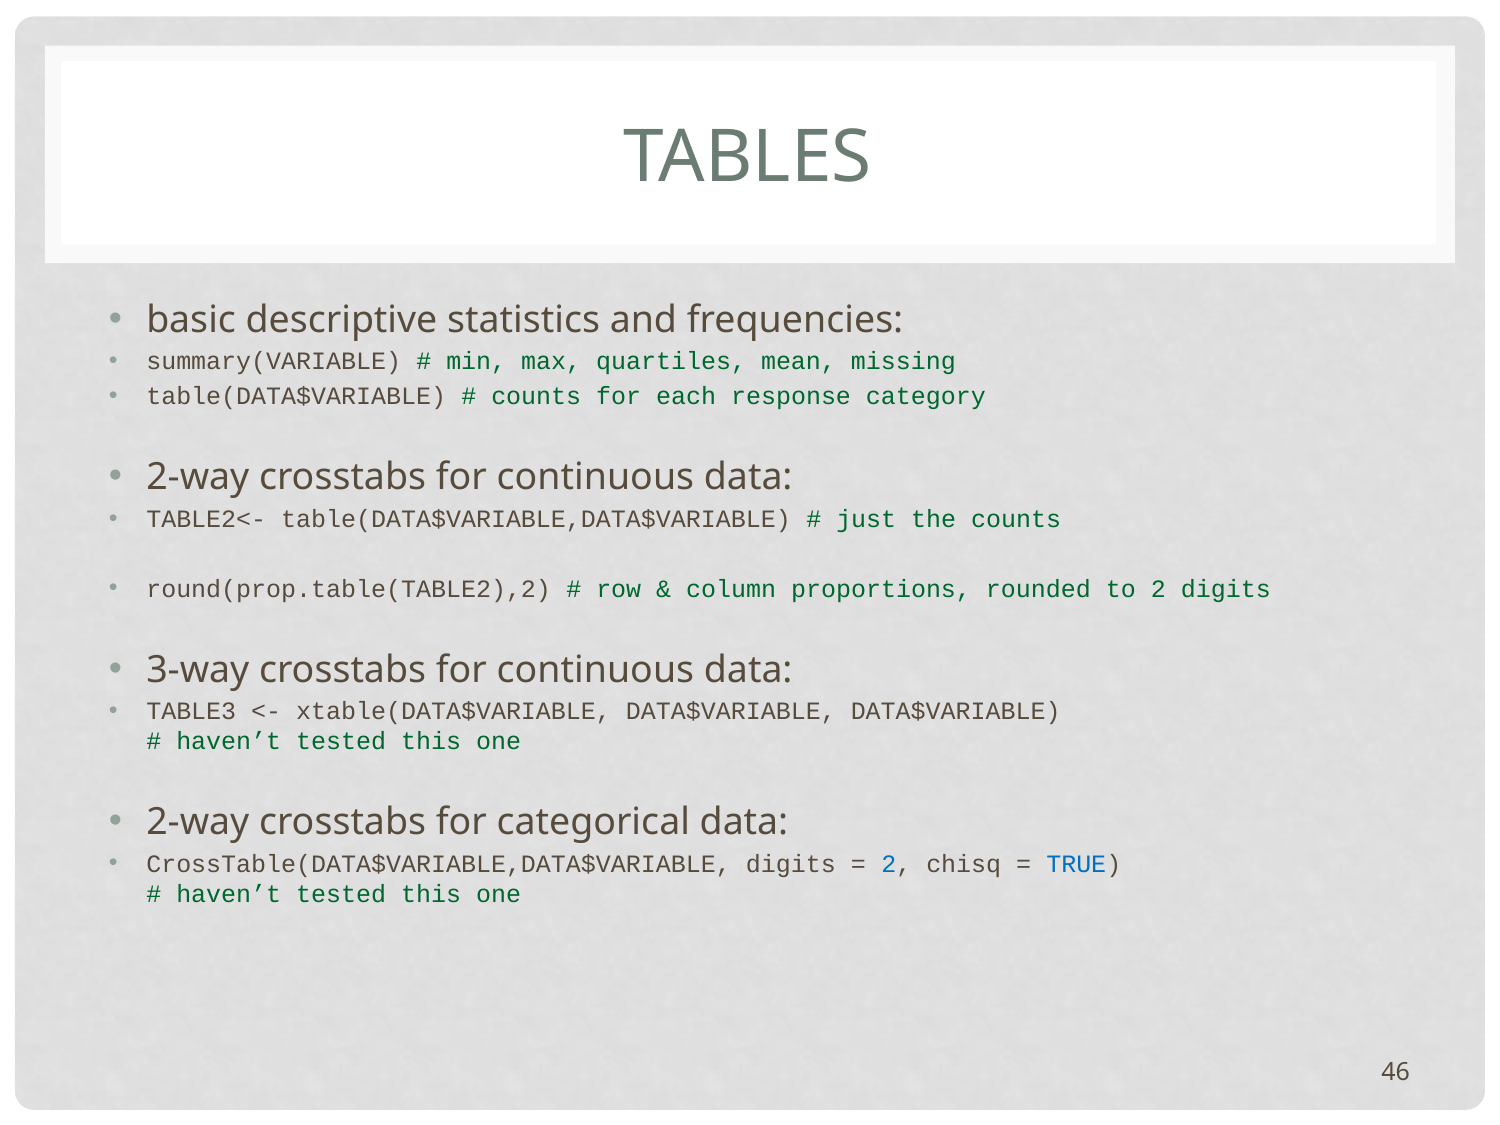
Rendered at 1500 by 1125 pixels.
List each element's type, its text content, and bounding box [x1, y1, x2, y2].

picture [14, 16, 1485, 1110]
list basic descriptive statistics and frequencies: summary(VARIABLE) # min, max, quartiles, mean, missing table(DATA$VARIABLE) # counts for each response category 2-way crosstabs for continuous data: TABLE2<- table(DATA$VARIABLE,DATA$VARIABLE) # just the counts round(prop.table(TABLE2),2) # row & column proportions, rounded to 2 digits 3-way crosstabs for continuous data: TABLE3 <- xtable(DATA$VARIABLE, DATA$VARIABLE, DATA$VARIABLE) # haven’t tested this one 2-way crosstabs for categorical data: CrossTable(DATA$VARIABLE,DATA$VARIABLE, digits = 2, chisq = TRUE) # haven’t tested this one [75, 287, 1425, 1063]
slide_number 46 [1074, 1042, 1425, 1103]
title TABLES [69, 66, 1425, 238]
